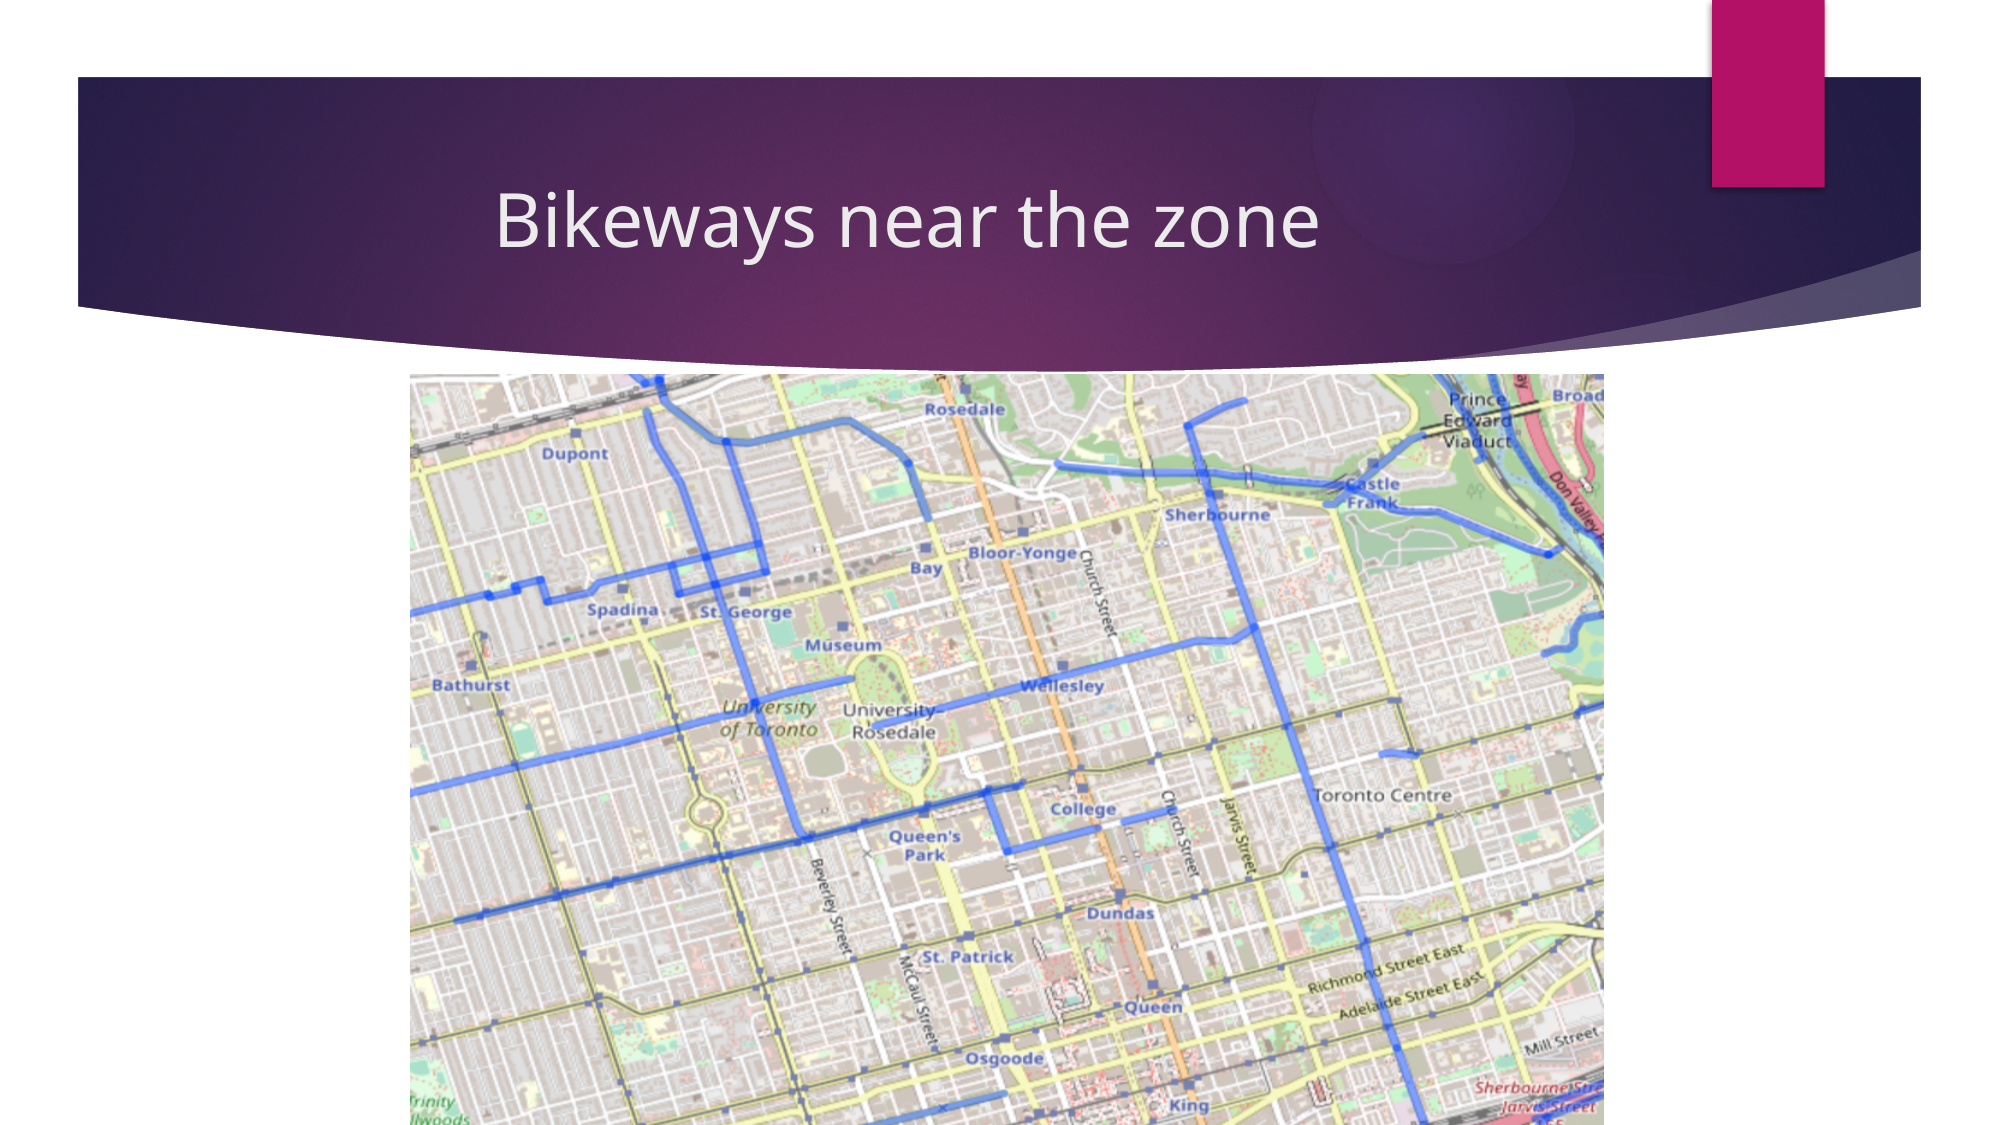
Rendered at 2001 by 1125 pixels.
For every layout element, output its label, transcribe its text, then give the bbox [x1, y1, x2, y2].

title Bikeways near the zone [189, 159, 1627, 276]
picture [409, 374, 1604, 1125]
